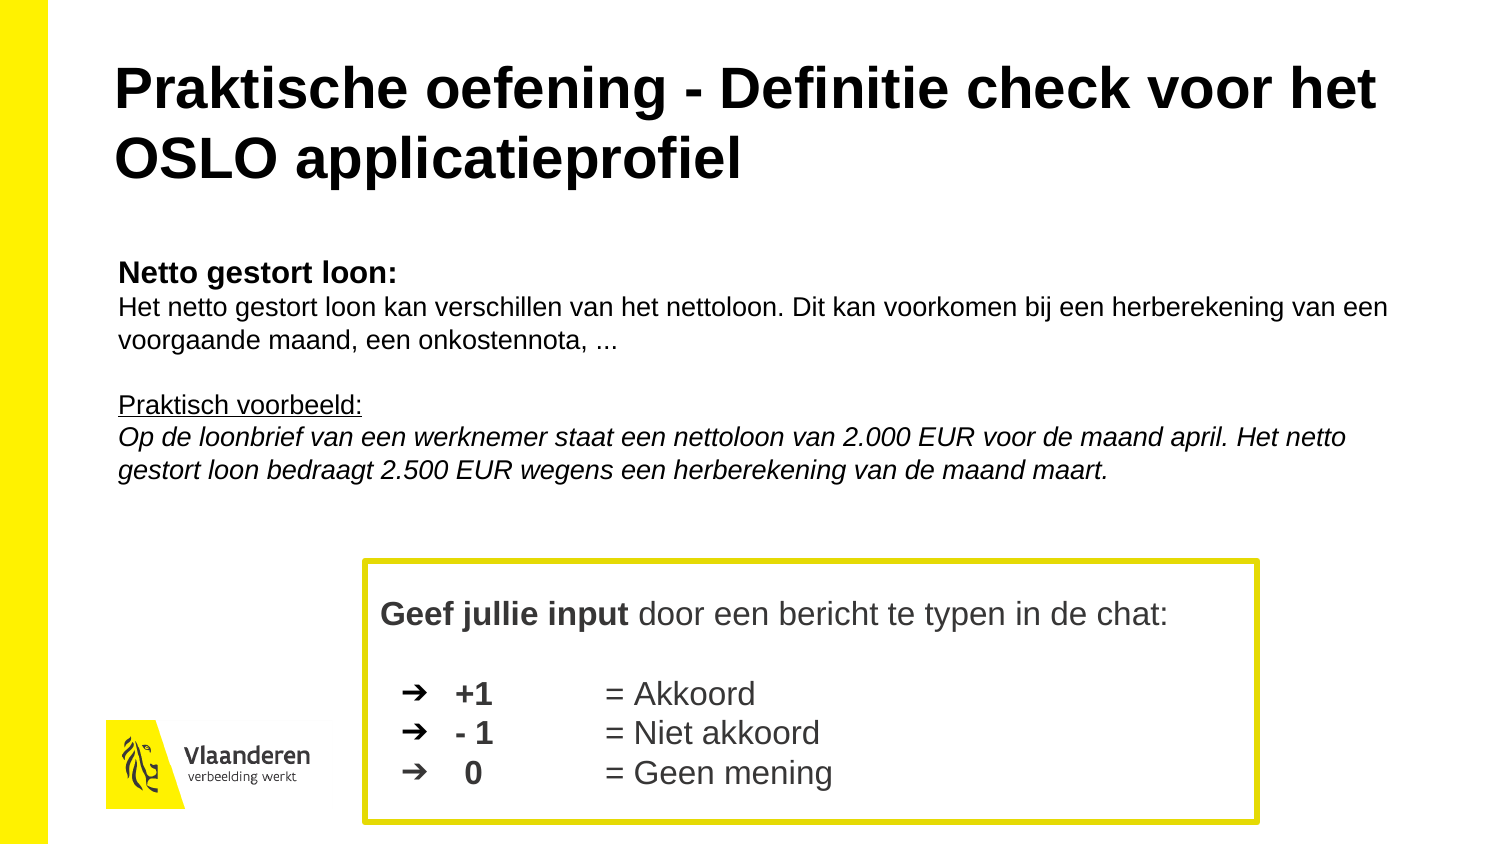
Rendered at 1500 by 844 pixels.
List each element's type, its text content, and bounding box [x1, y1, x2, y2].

text_box Geef jullie input door een bericht te typen in de chat: +1 = Akkoord - 1 = Niet akkoord 0 = Geen mening [365, 560, 1258, 823]
picture [106, 720, 333, 809]
text_box Praktische oefening - Definitie check voor het OSLO applicatieprofiel [103, 44, 1397, 237]
text_box Netto gestort loon: Het netto gestort loon kan verschillen van het nettoloon. Dit kan voorkomen bij een herberekening van een voorgaande maand, een onkostennota, ... Praktisch voorbeeld: Op de loonbrief van een werknemer staat een nettoloon van 2.000 EUR voor de maand april. Het netto gestort loon bedraagt 2.500 EUR wegens een herberekening van de maand maart. [103, 237, 1430, 500]
